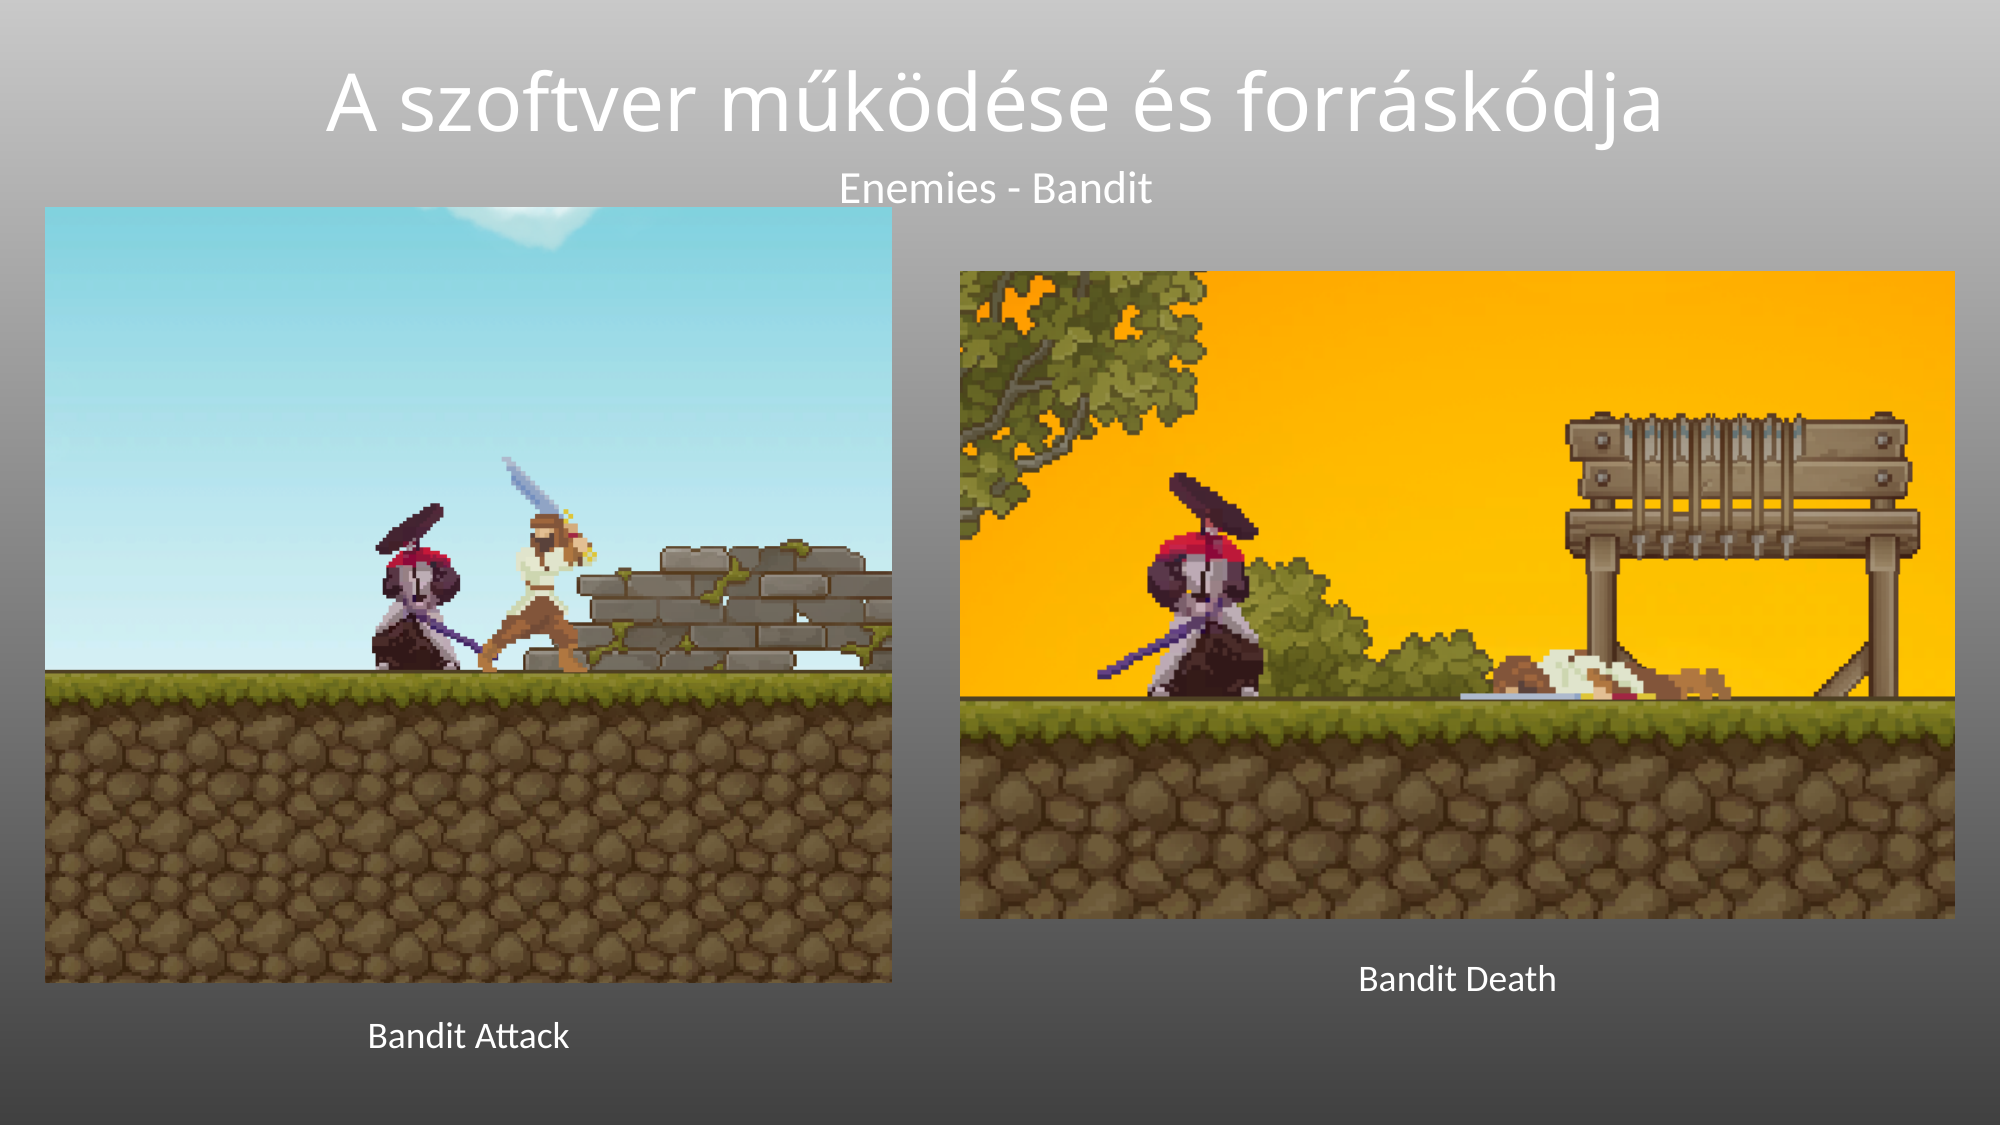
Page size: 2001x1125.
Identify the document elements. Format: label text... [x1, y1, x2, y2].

text_box Bandit Attack [170, 1003, 767, 1063]
picture [960, 271, 1955, 919]
text_box Bandit Death [1160, 947, 1756, 1007]
subtitle Enemies - Bandit [421, 156, 1571, 221]
picture [45, 207, 892, 983]
title A szoftver működése és forráskódja [246, 0, 1747, 157]
